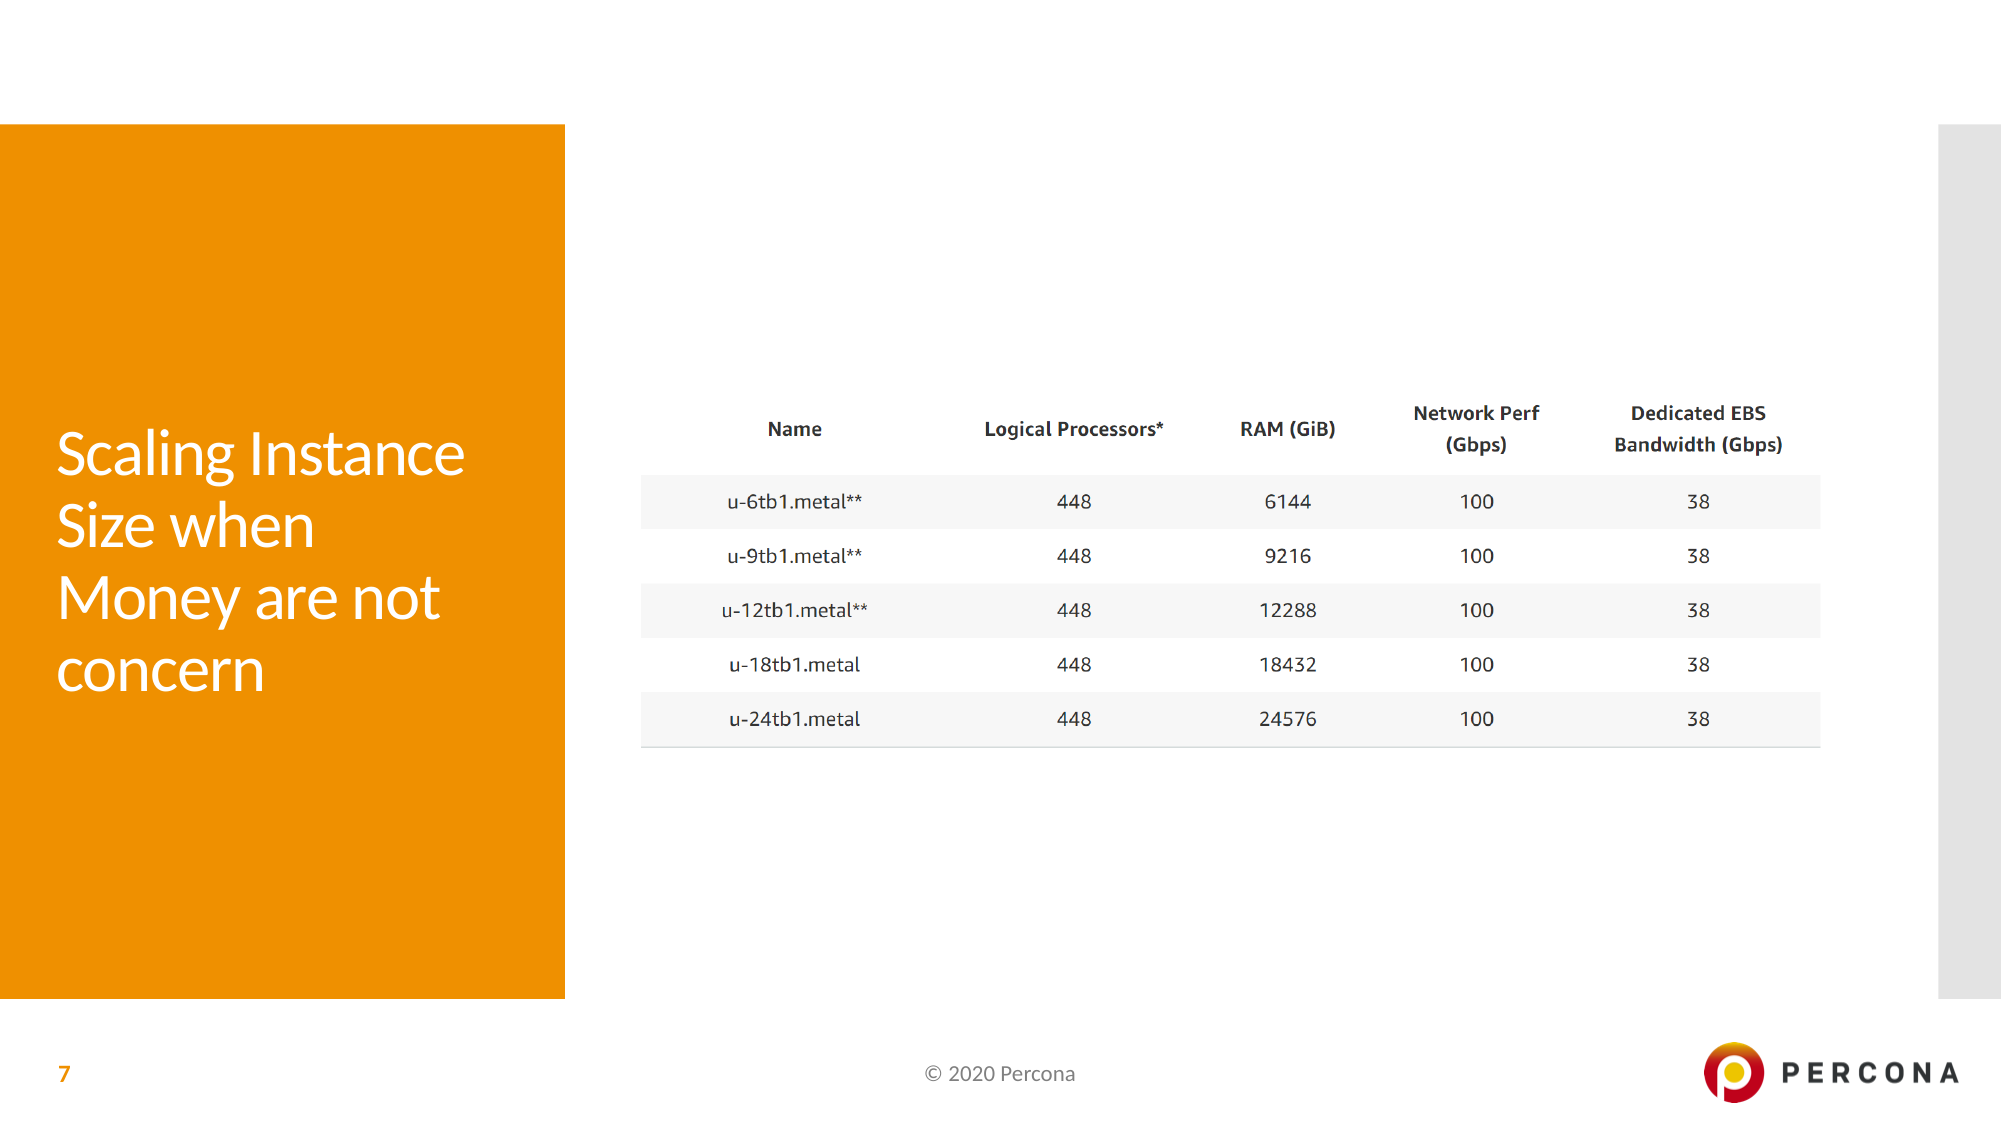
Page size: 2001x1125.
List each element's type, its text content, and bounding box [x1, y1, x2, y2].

title Scaling Instance Size when Money are not concern [41, 184, 525, 940]
slide_number 7 [43, 1042, 295, 1103]
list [634, 364, 1835, 759]
footer © 2020 Percona [399, 1042, 1600, 1103]
picture [1704, 1042, 1959, 1103]
